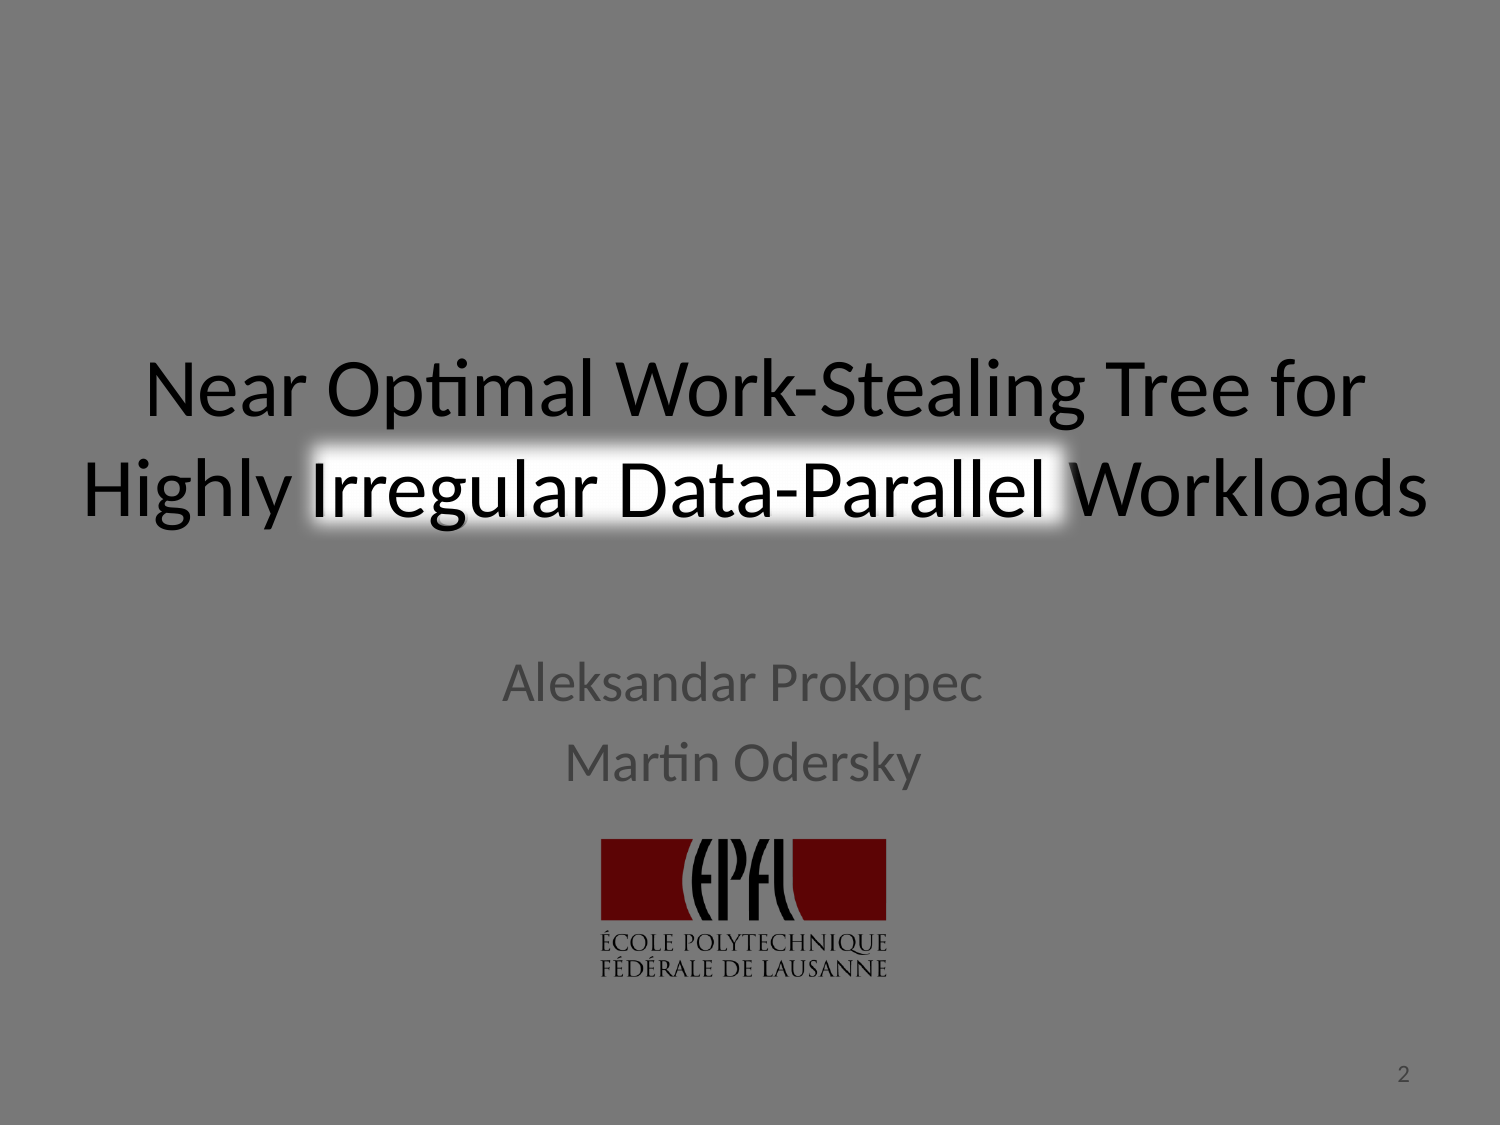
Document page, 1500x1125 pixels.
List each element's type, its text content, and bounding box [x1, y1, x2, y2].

text_box [0, 0, 1500, 1125]
picture [599, 837, 887, 977]
slide_number 2 [1074, 1042, 1425, 1103]
text_box Irregular Data-Parallel [313, 445, 1065, 524]
